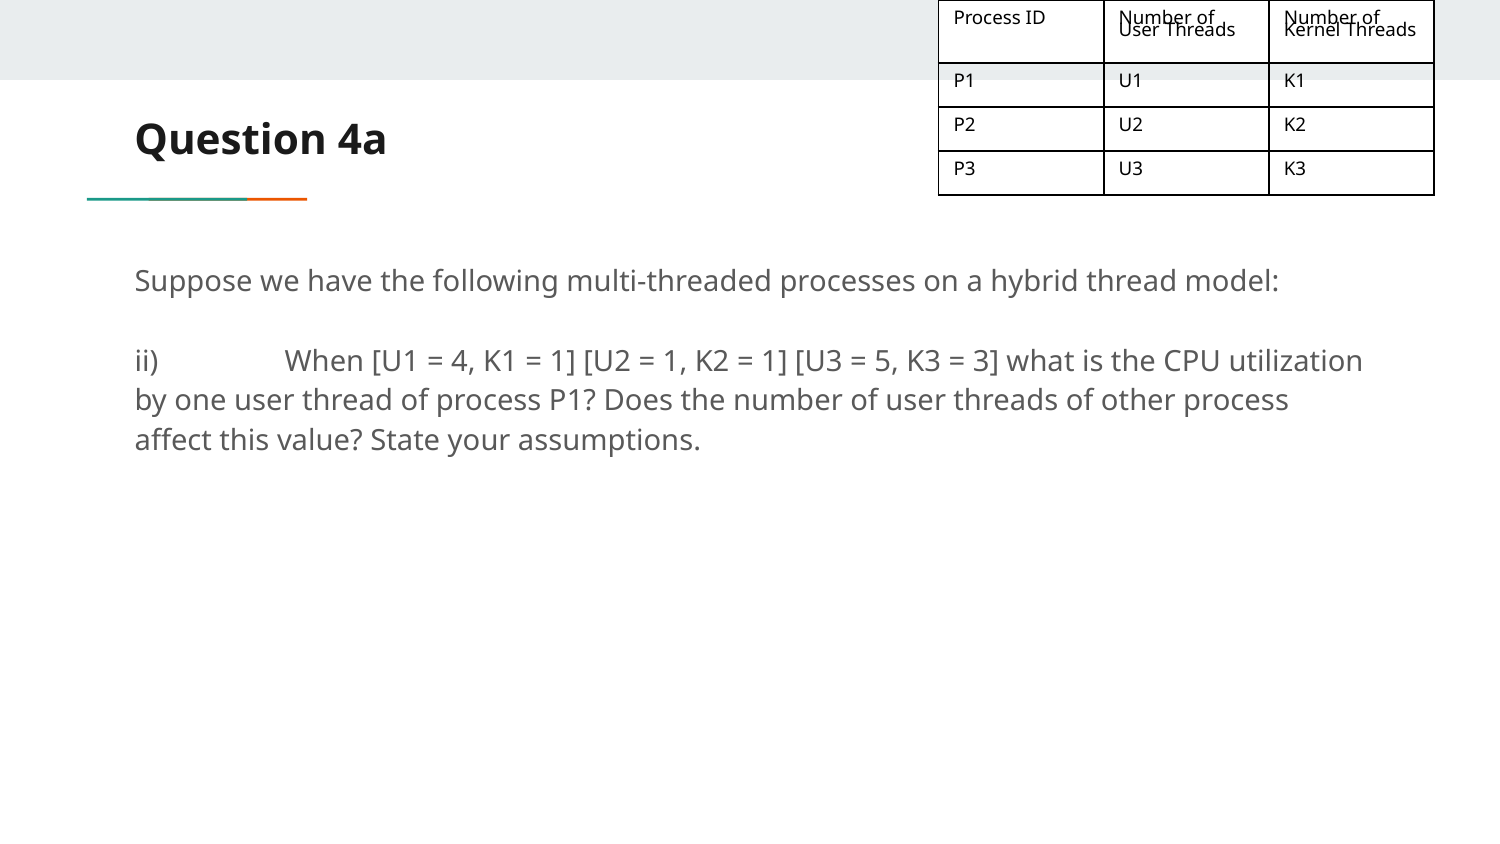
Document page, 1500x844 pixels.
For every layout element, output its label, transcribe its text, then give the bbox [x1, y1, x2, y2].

table_cell K3 [1270, 152, 1433, 194]
table_cell K2 [1270, 108, 1433, 150]
table_cell K1 [1270, 64, 1433, 106]
table_cell P3 [939, 152, 1103, 194]
table_header Number of Kernel Threads [1270, 1, 1433, 62]
table_cell P2 [939, 108, 1103, 150]
table_header Number of User Threads [1105, 1, 1268, 62]
table_cell P1 [939, 64, 1103, 106]
table_cell U3 [1105, 152, 1268, 194]
table_cell U2 [1105, 108, 1268, 150]
list Suppose we have the following multi‐threaded processes on a hybrid thread model: ii) When [U1 = 4, K1 = 1] [U2 = 1, K2 = 1] [U3 = 5, K3 = 3] what is the CPU utilization by one user thread of process P1? Does the number of user threads of other process affect this value? State your assumptions. [119, 239, 1381, 712]
title Question 4a [119, 93, 938, 182]
table_header Process ID [939, 1, 1103, 62]
table_cell U1 [1105, 64, 1268, 106]
